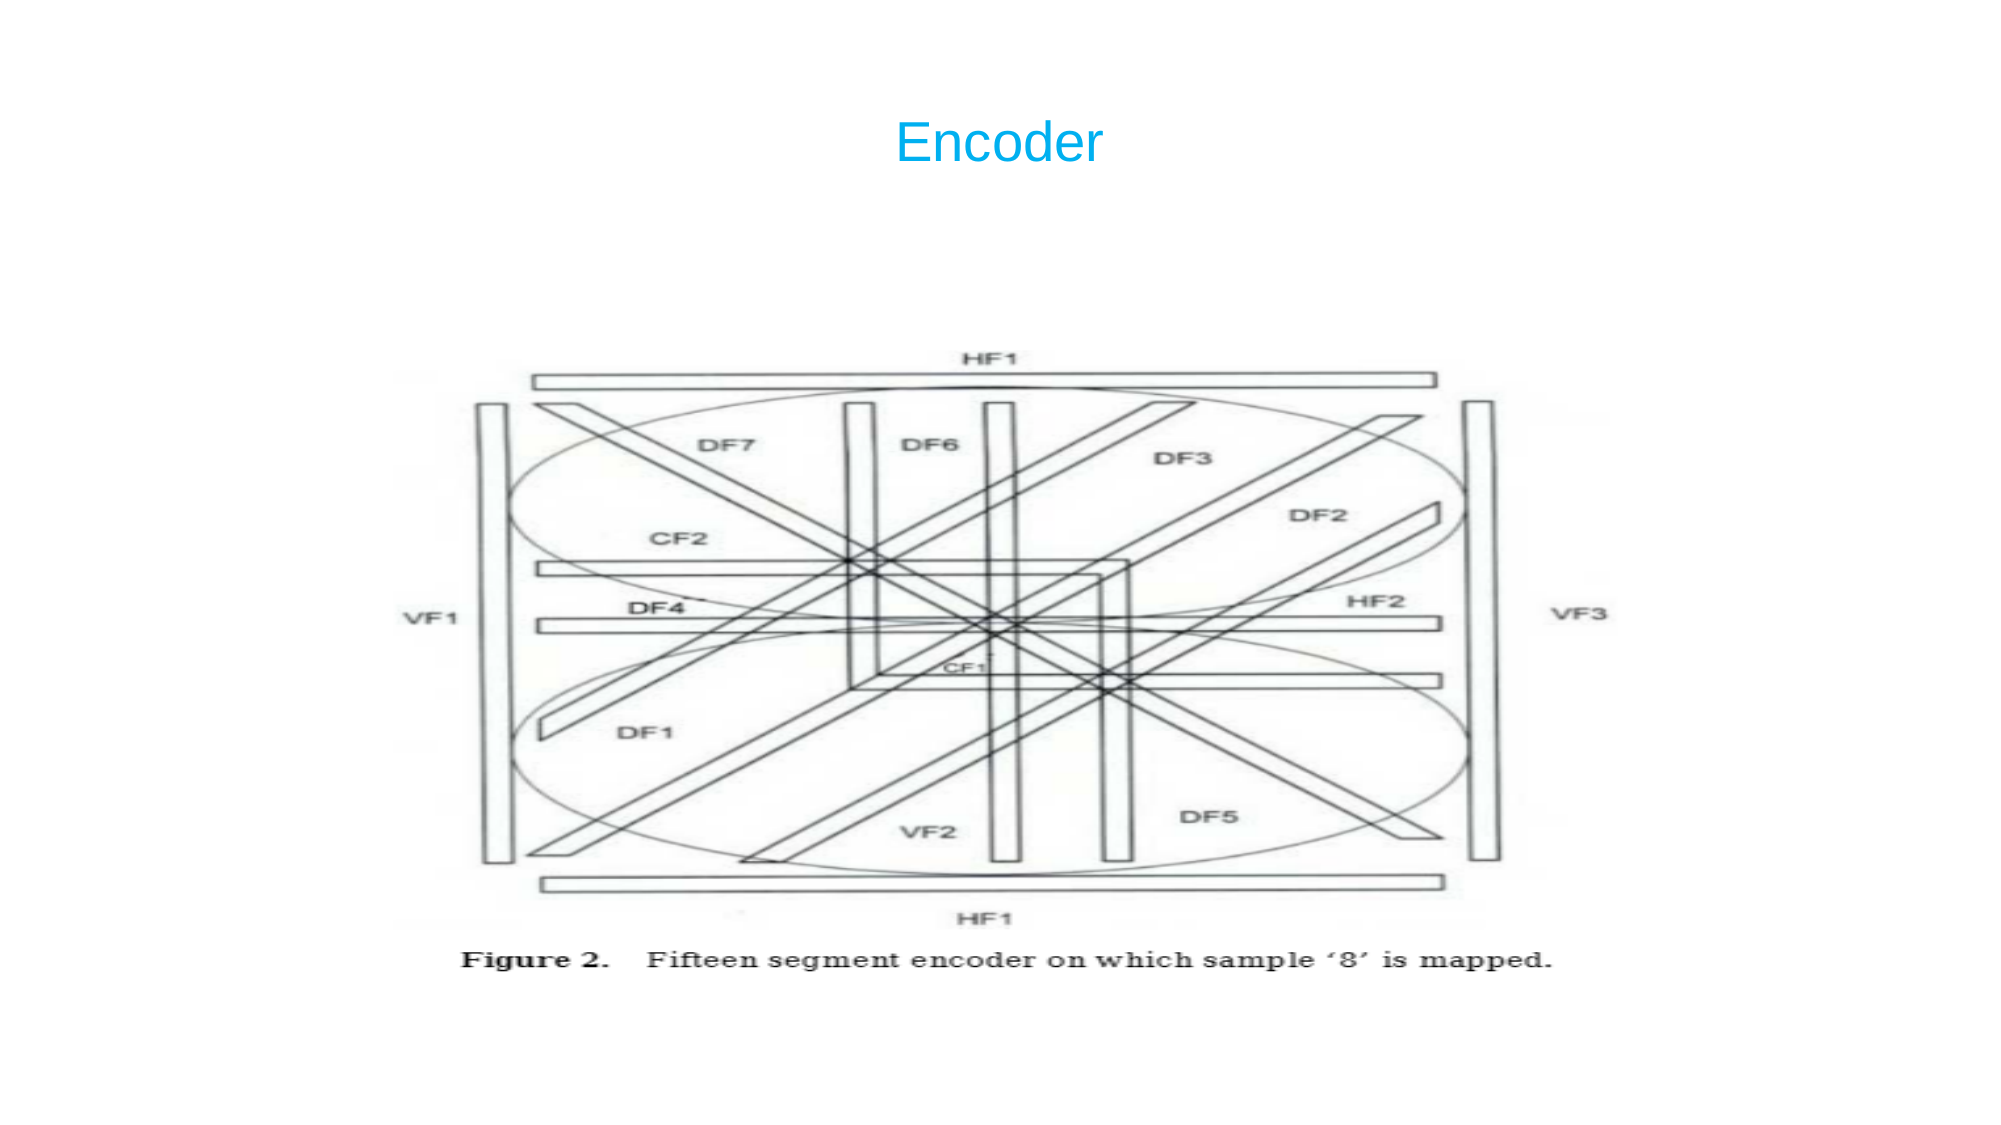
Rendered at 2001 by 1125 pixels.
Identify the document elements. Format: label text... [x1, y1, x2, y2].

picture [343, 341, 1675, 985]
title Encoder [99, 45, 1900, 233]
